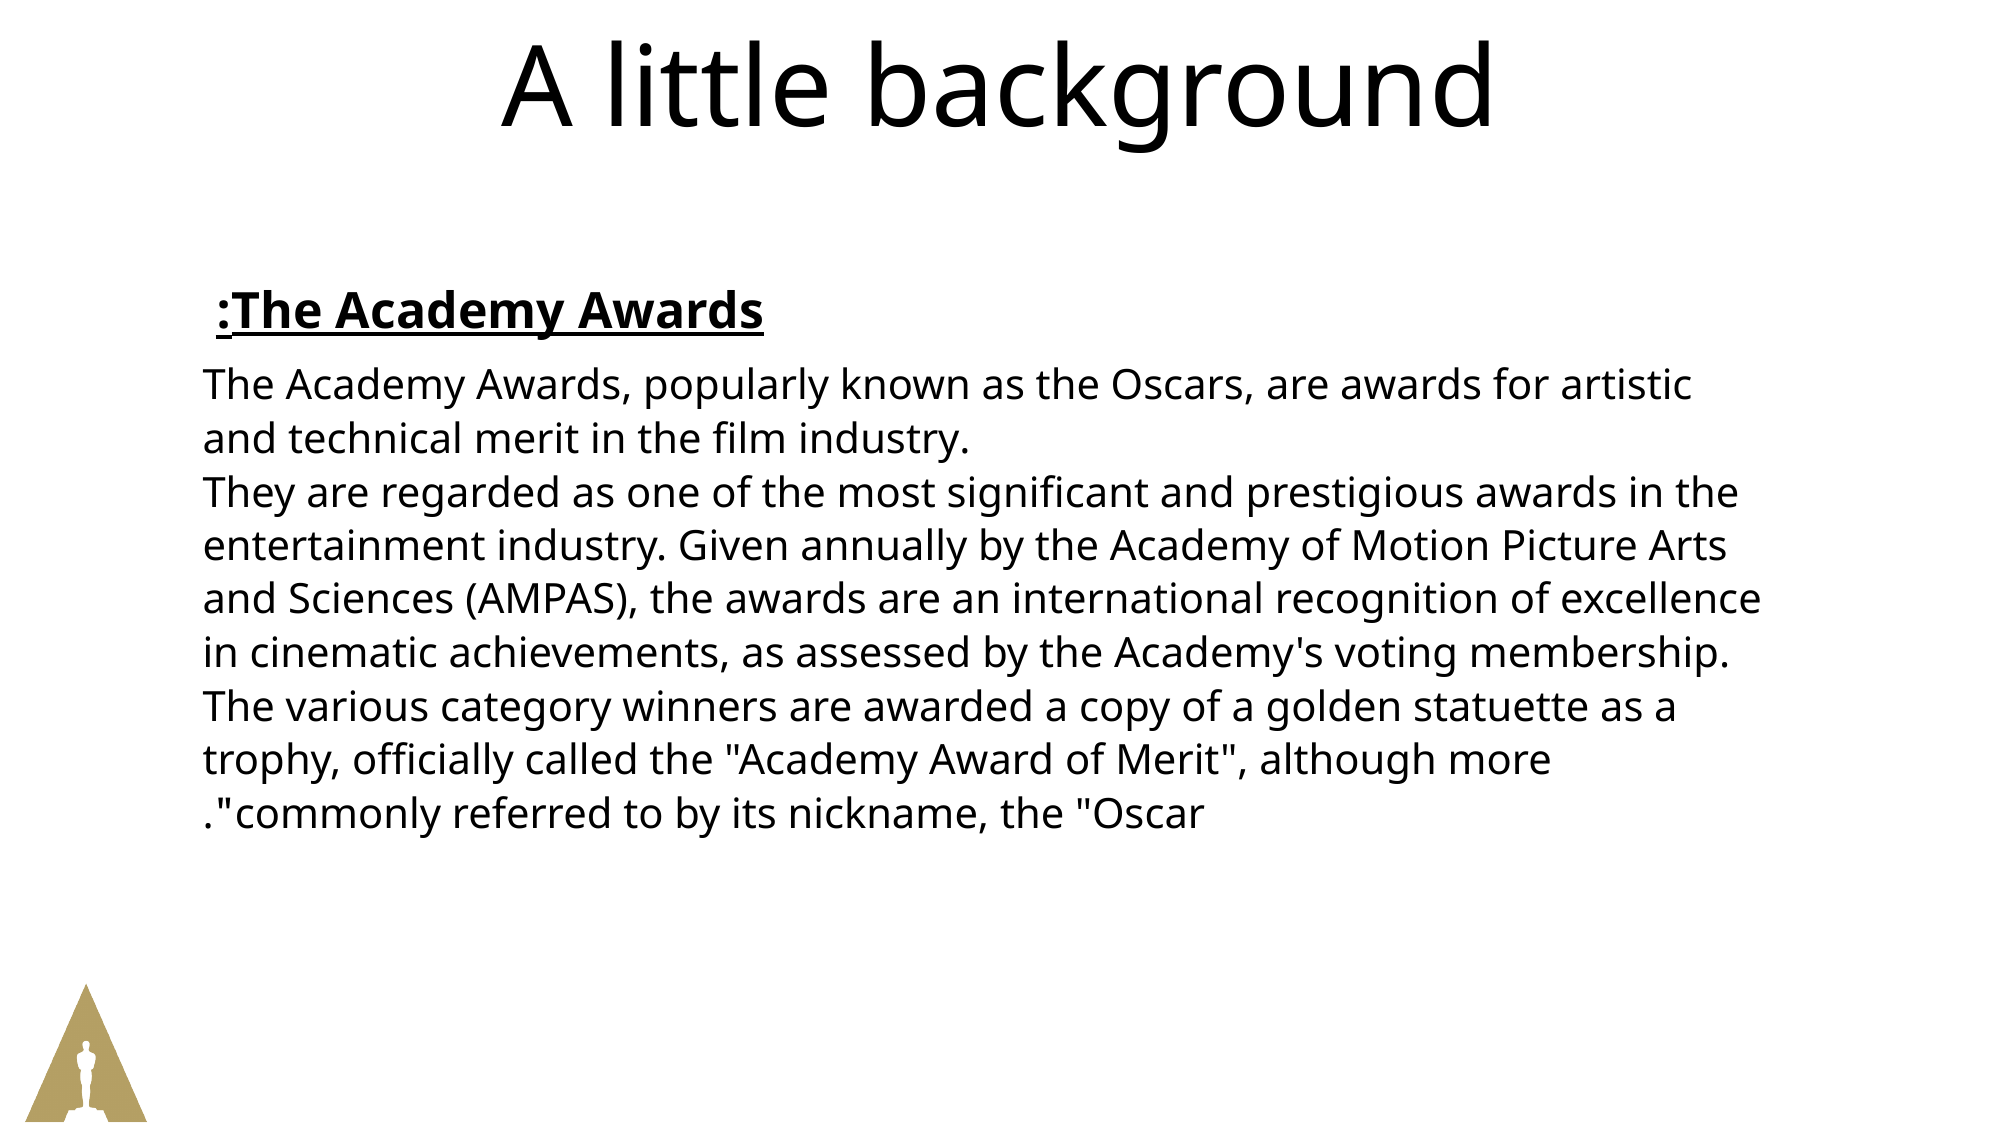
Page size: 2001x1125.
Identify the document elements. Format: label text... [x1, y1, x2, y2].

picture [23, 983, 148, 1125]
text_box A little background [485, 6, 1515, 157]
text_box The Academy Awards: The Academy Awards, popularly known as the Oscars, are awards for artistic and technical merit in the film industry. They are regarded as one of the most significant and prestigious awards in the entertainment industry. Given annually by the Academy of Motion Picture Arts and Sciences (AMPAS), the awards are an international recognition of excellence in cinematic achievements, as assessed by the Academy's voting membership. The various category winners are awarded a copy of a golden statuette as a trophy, officially called the "Academy Award of Merit", although more commonly referred to by its nickname, the "Oscar". [187, 266, 1782, 844]
